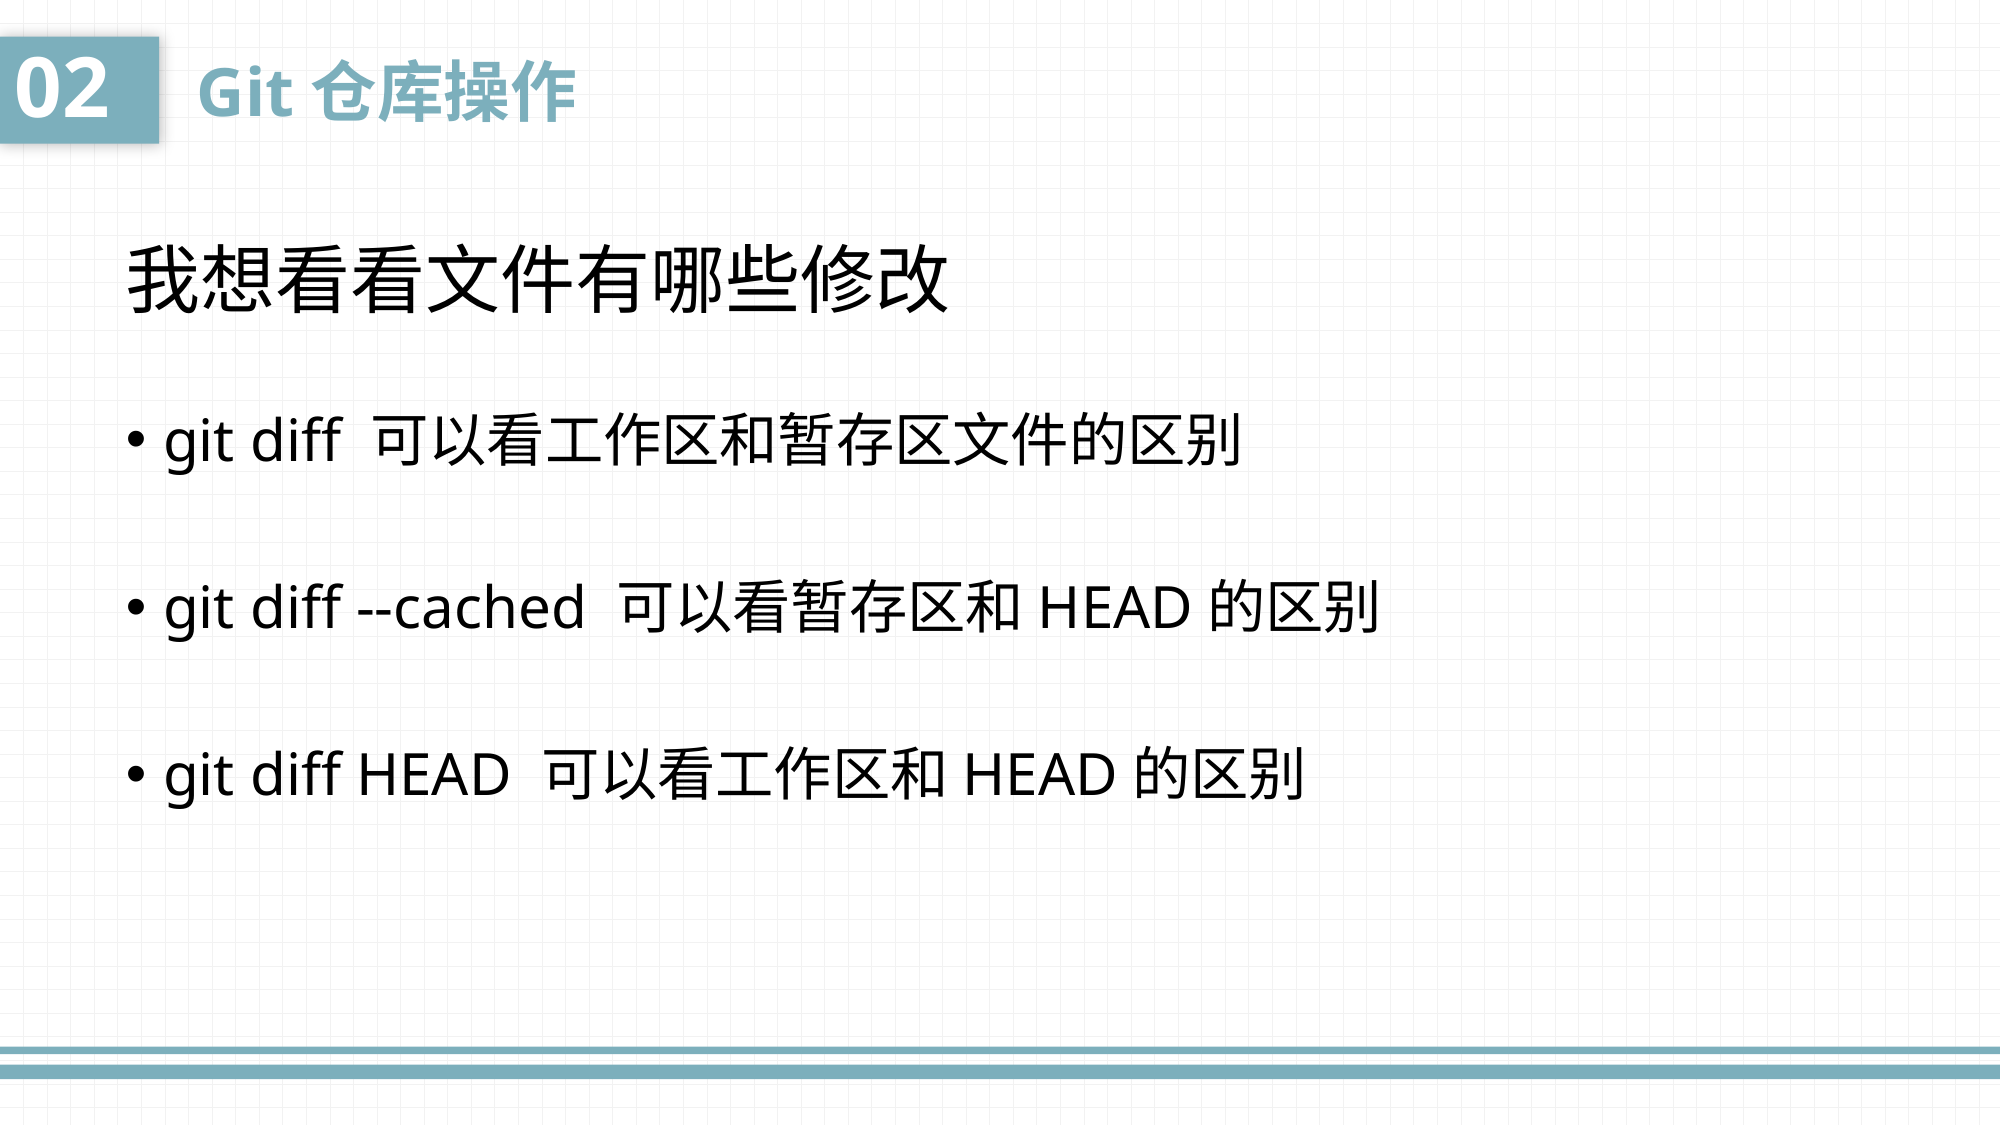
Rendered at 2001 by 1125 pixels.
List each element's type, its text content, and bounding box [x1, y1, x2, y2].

list 02 [0, 36, 160, 144]
list Git仓库操作 [182, 36, 1238, 144]
text_box git diff 可以看工作区和暂存区文件的区别 git diff --cached 可以看暂存区和HEAD的区别 git diff HEAD 可以看工作区和HEAD的区别 [111, 403, 1522, 1041]
text_box 我想看看文件有哪些修改 [111, 235, 1522, 403]
